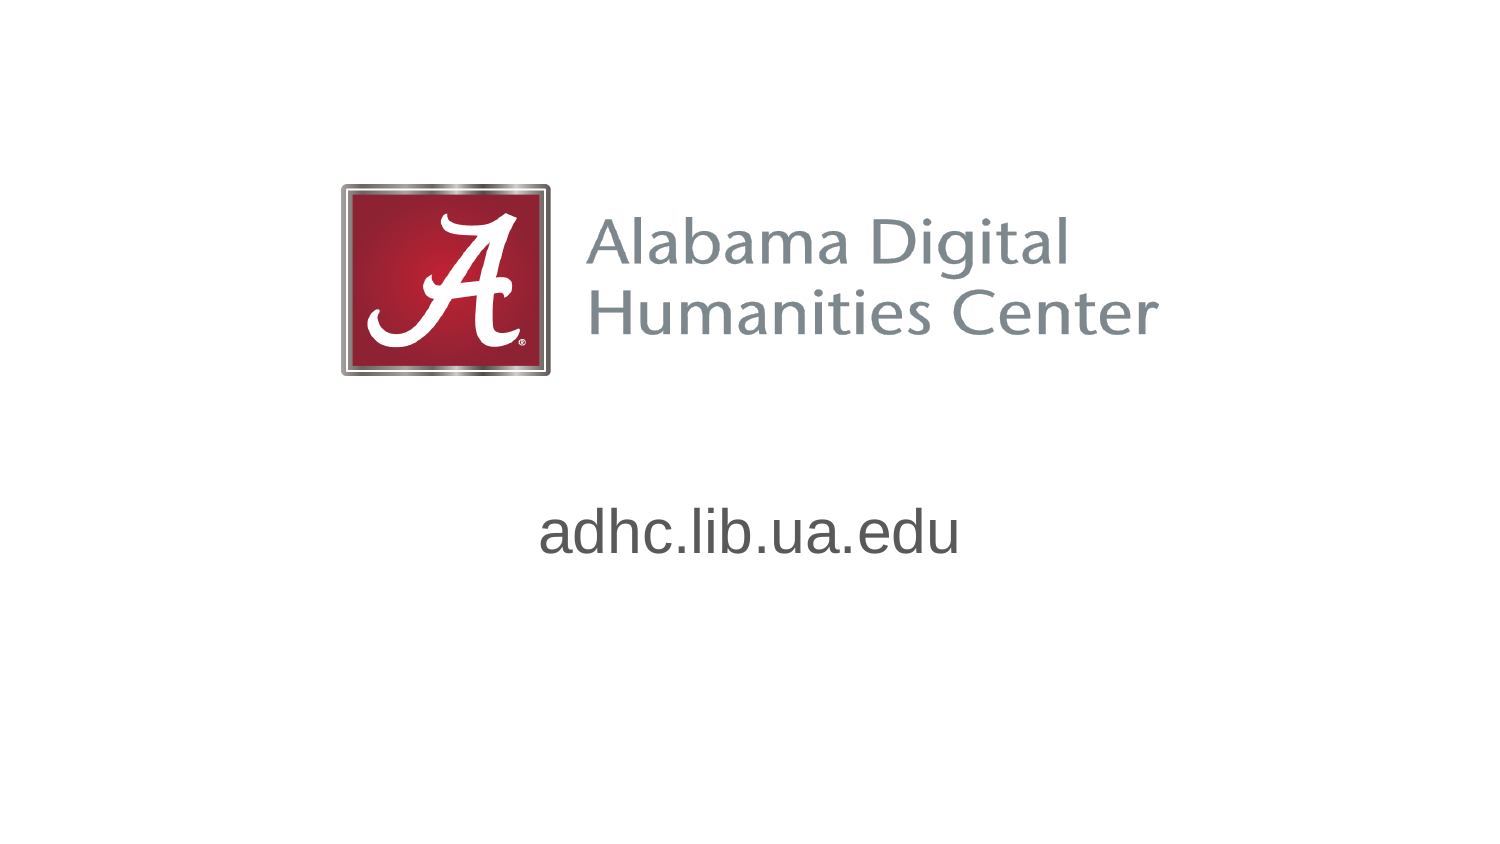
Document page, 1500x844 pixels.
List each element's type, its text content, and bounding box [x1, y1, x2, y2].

text_box adhc.lib.ua.edu [317, 398, 1183, 660]
picture [340, 184, 1159, 376]
